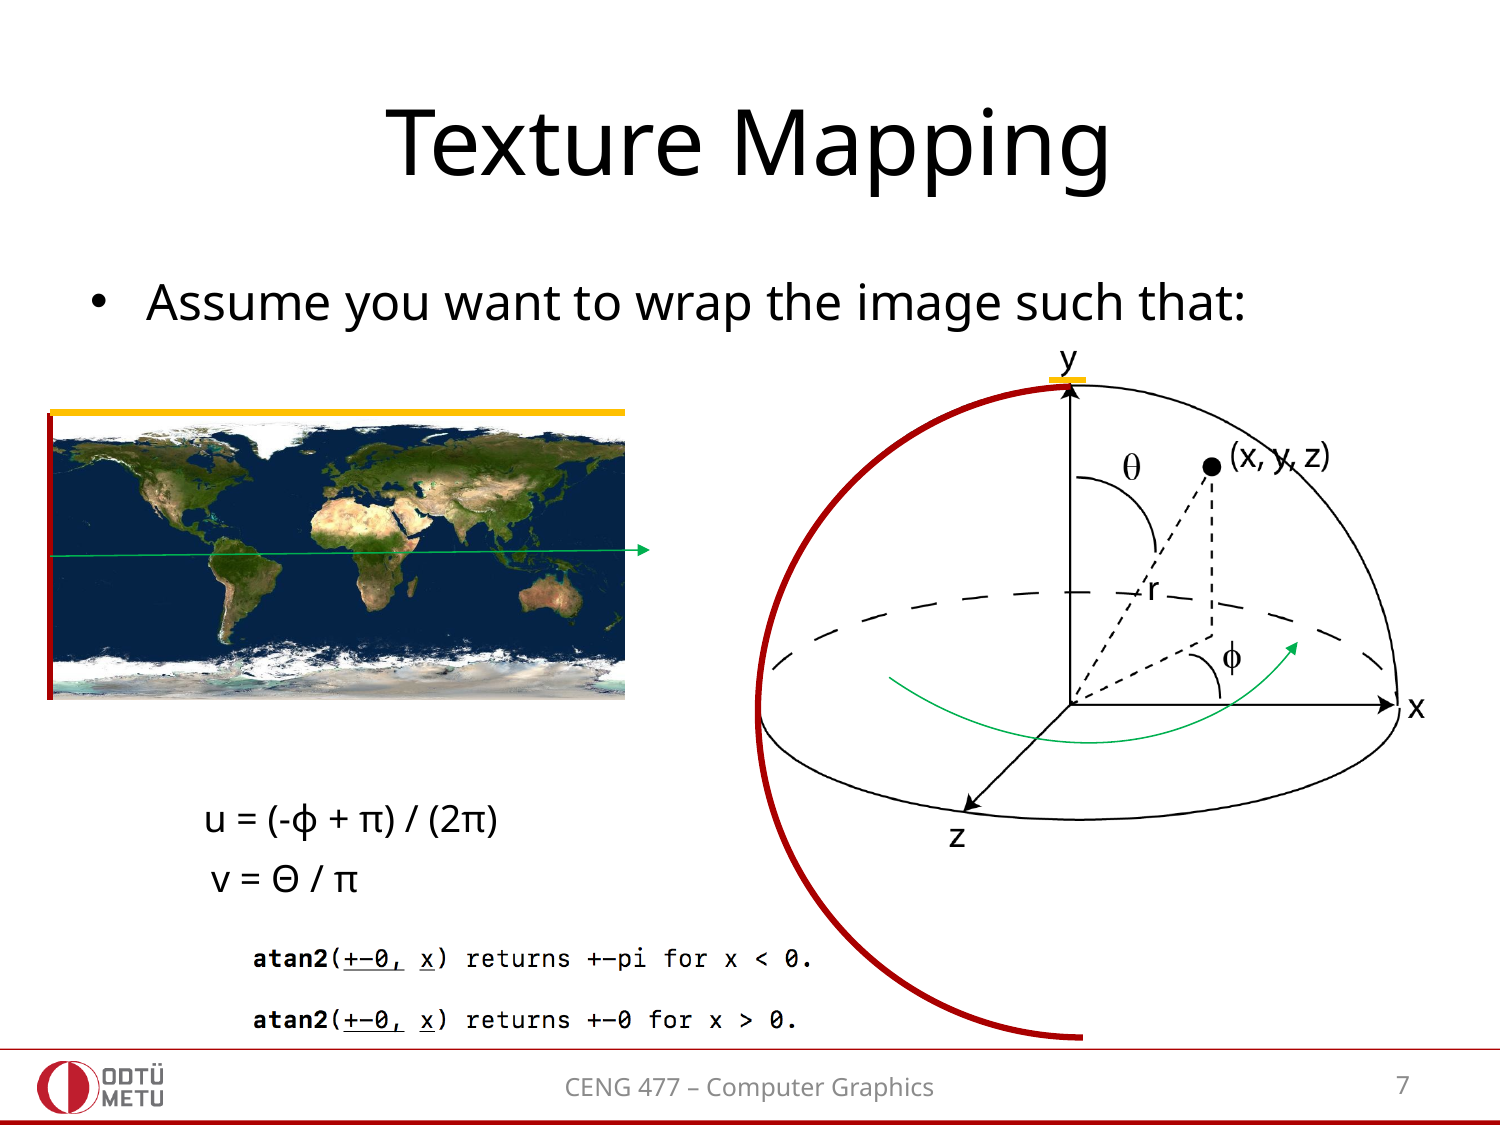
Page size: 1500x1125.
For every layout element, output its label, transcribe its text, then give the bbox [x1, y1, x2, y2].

title Texture Mapping [75, 45, 1425, 233]
picture [37, 1061, 163, 1114]
list Assume you want to wrap the image such that: [75, 262, 1425, 1005]
text_box [794, 864, 1083, 1039]
picture [51, 557, 626, 701]
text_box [49, 549, 651, 557]
picture [237, 937, 822, 1042]
picture [756, 337, 1426, 856]
text_box v = Θ / π [196, 848, 374, 908]
footer CENG 477 – Computer Graphics [512, 1056, 988, 1117]
slide_number 7 [1074, 1056, 1425, 1117]
text_box u = (-ϕ + π) / (2π) [188, 787, 513, 848]
picture [51, 413, 626, 549]
